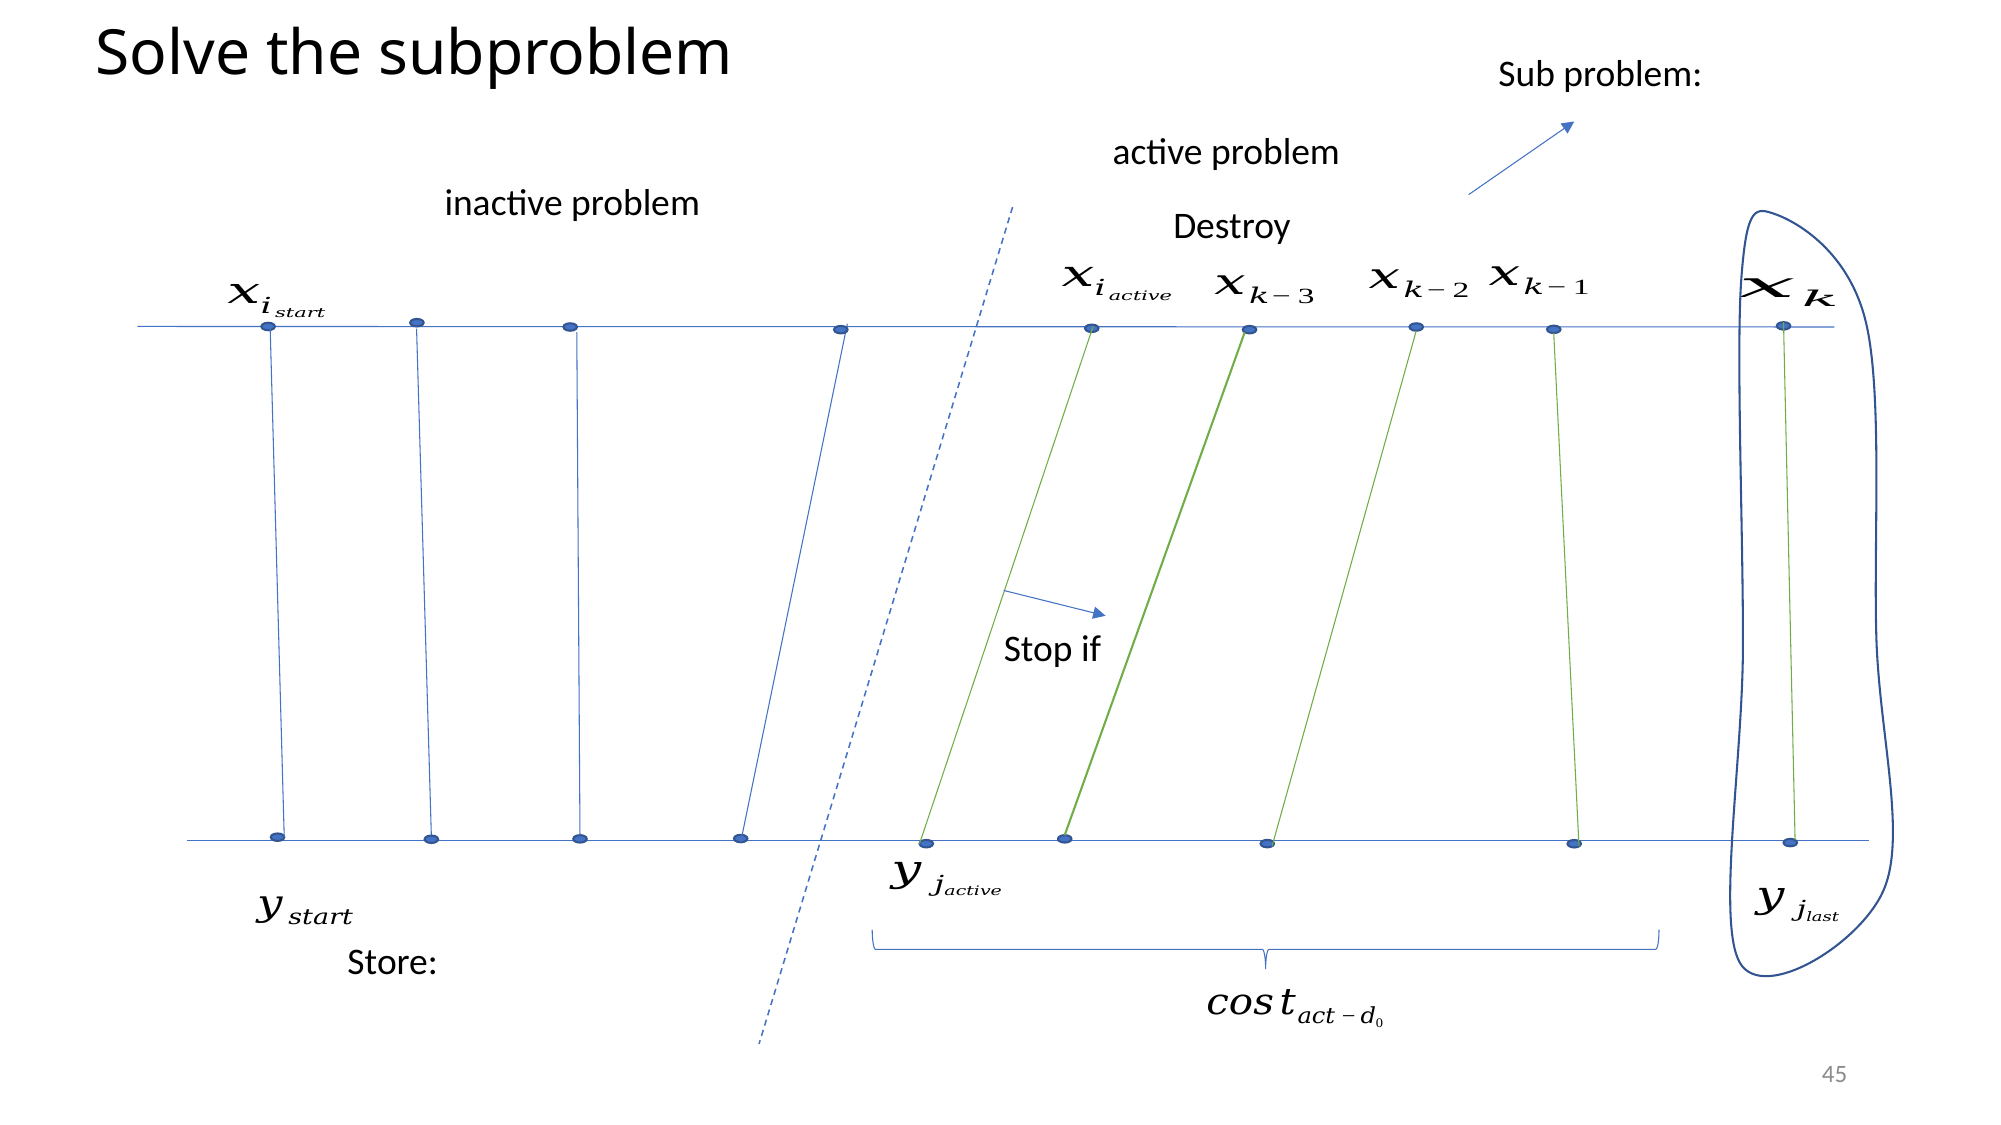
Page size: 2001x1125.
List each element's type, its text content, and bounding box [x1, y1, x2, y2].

text_box inactive problem [429, 170, 716, 231]
text_box [408, 317, 425, 326]
text_box [1729, 209, 1894, 978]
text_box [1408, 322, 1424, 326]
text_box [572, 834, 588, 840]
slide_number 45 [1412, 1042, 1863, 1103]
text_box [260, 327, 269, 332]
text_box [416, 328, 432, 836]
text_box [1545, 327, 1562, 335]
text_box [740, 323, 759, 843]
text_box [1783, 322, 1796, 840]
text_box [1553, 333, 1579, 847]
text_box [424, 841, 439, 845]
text_box [423, 834, 440, 840]
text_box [576, 331, 580, 836]
text_box [1241, 327, 1258, 335]
text_box [732, 833, 740, 840]
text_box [270, 325, 285, 838]
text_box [919, 326, 1094, 844]
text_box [1003, 590, 1106, 616]
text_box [1094, 332, 1245, 836]
text_box [260, 321, 276, 326]
text_box active problem [1098, 119, 1356, 180]
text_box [1468, 121, 1575, 195]
text_box [1259, 841, 1273, 849]
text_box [1271, 330, 1417, 847]
text_box [562, 322, 578, 326]
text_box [759, 207, 1013, 1044]
text_box [562, 327, 579, 332]
text_box [1013, 929, 1660, 970]
text_box [1408, 327, 1425, 332]
title Solve the subproblem [80, 13, 1115, 96]
